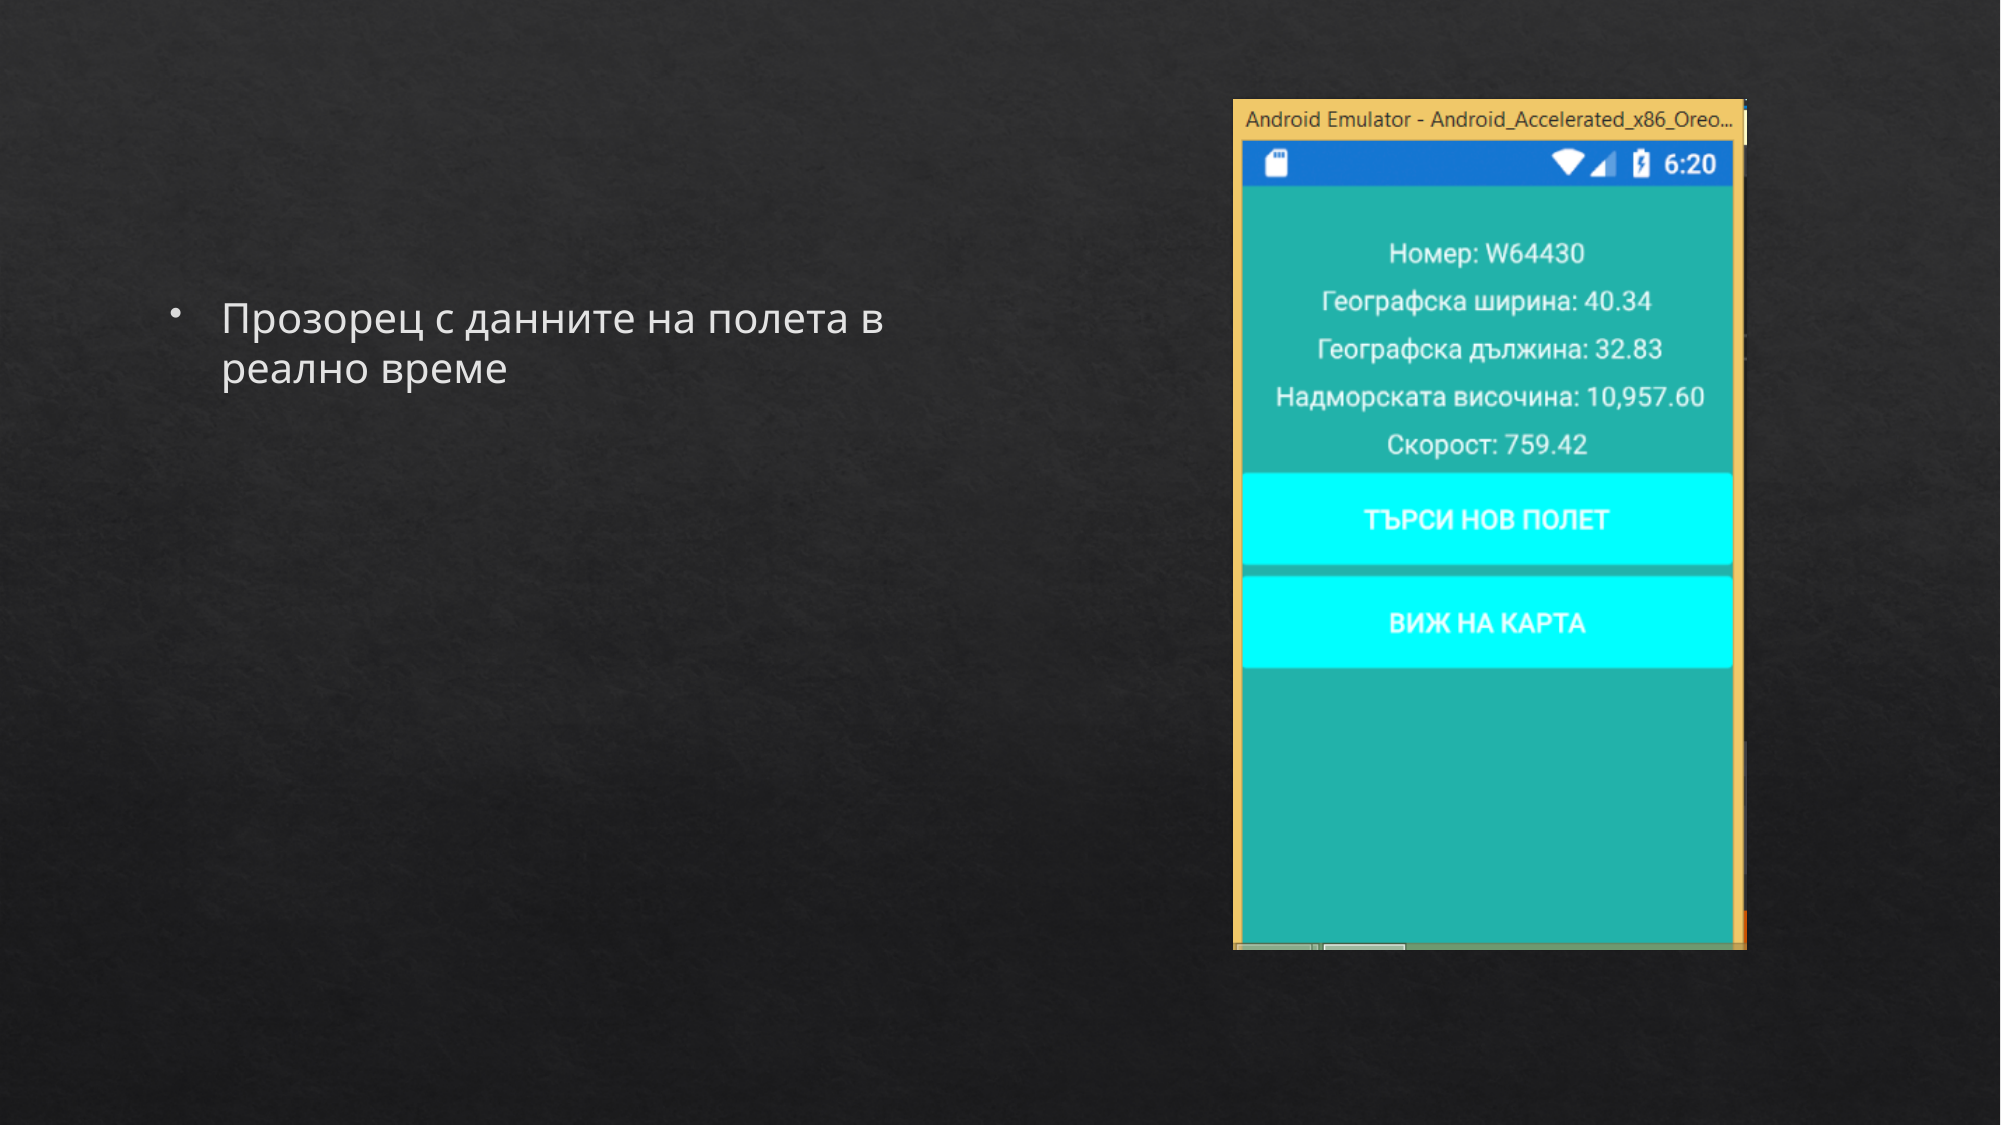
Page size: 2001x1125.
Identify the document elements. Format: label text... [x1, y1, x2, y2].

picture [0, 0, 2001, 1125]
text_box Прозорец с данните на полета в реално време [149, 284, 980, 950]
